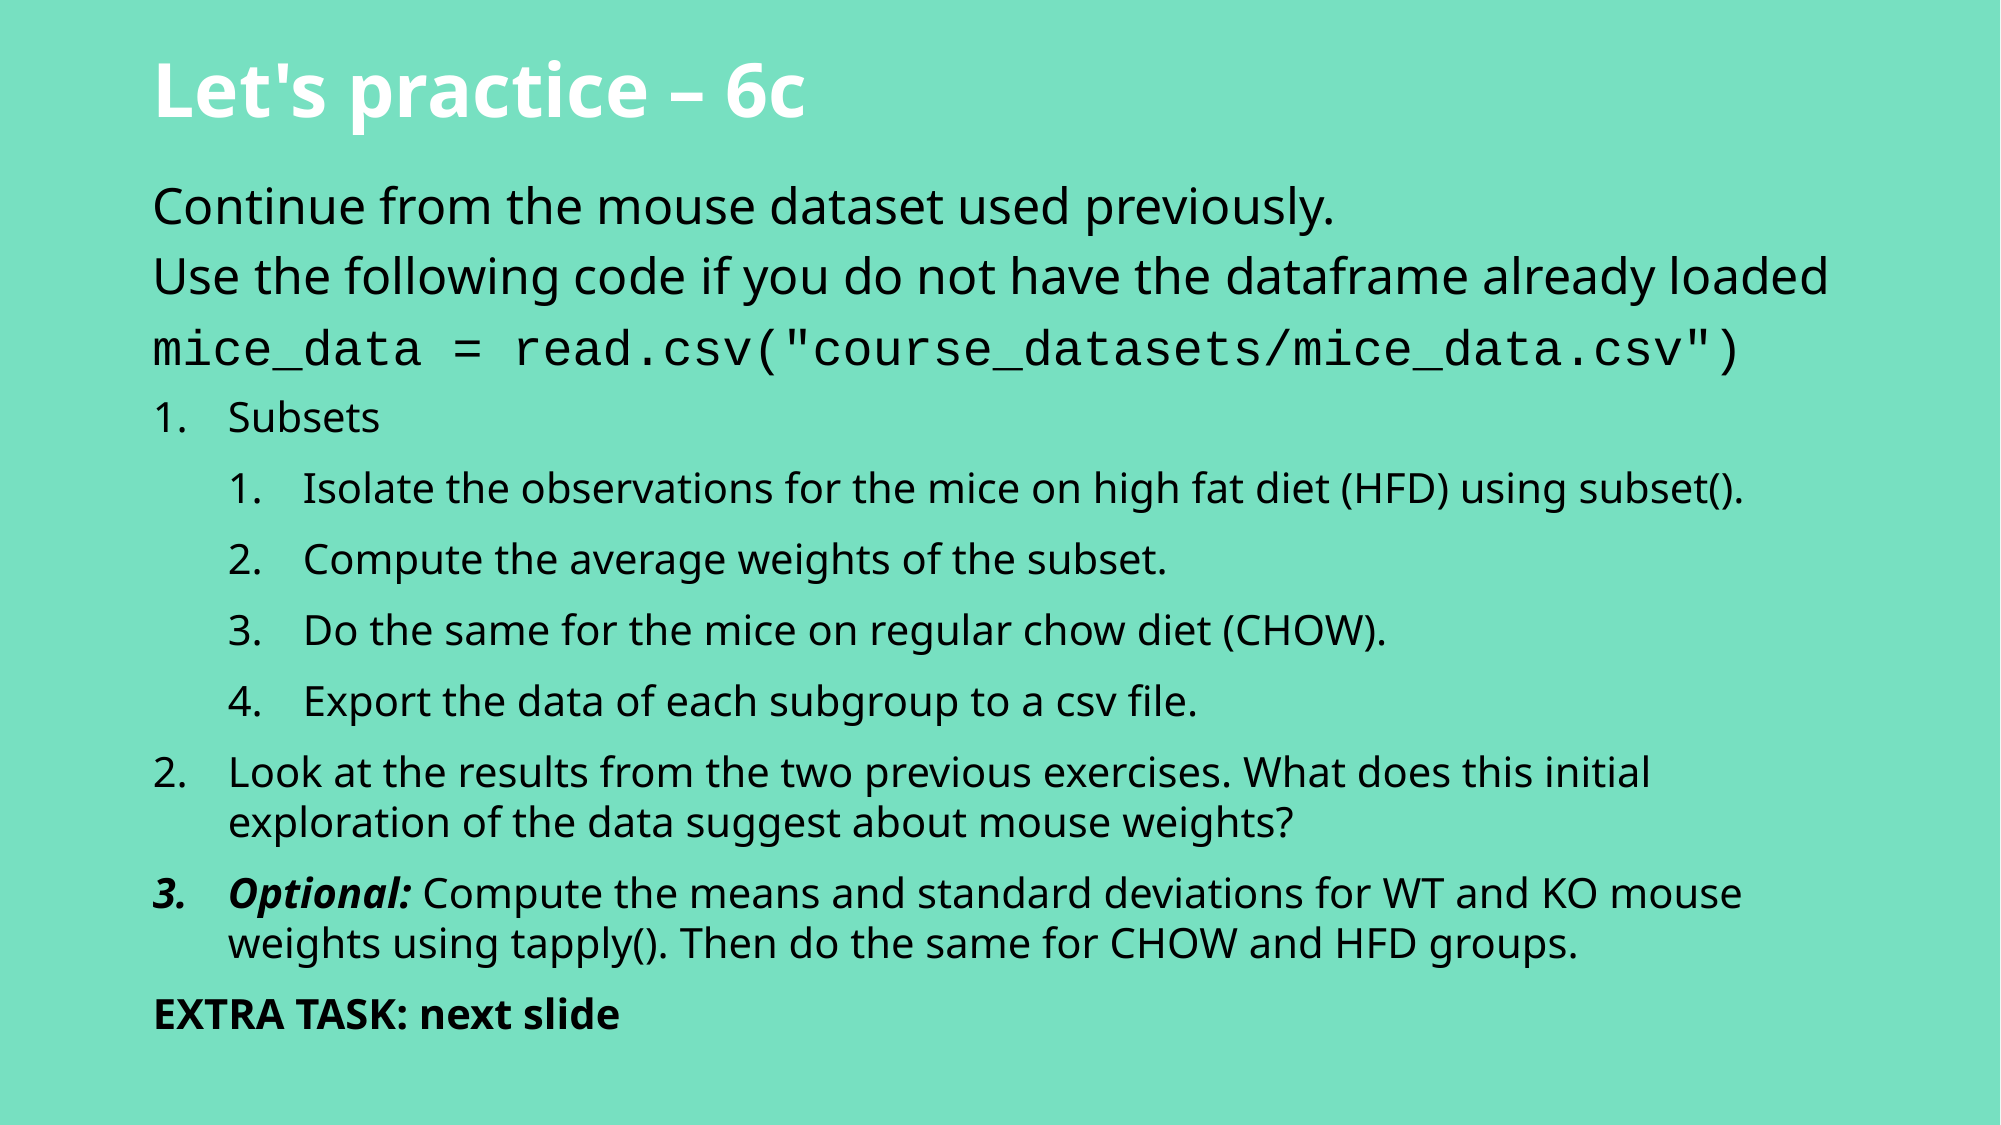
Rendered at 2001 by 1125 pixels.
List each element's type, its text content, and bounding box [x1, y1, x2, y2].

text_box Let's practice – 6c [137, 42, 1863, 117]
text_box Continue from the mouse dataset used previously. Use the following code if you do not have the dataframe already loaded mice_data = read.csv("course_datasets/mice_data.csv") Subsets Isolate the observations for the mice on high fat diet (HFD) using subset(). Compute the average weights of the subset. Do the same for the mice on regular chow diet (CHOW). Export the data of each subgroup to a csv file. Look at the results from the two previous exercises. What does this initial exploration of the data suggest about mouse weights? Optional: Compute the means and standard deviations for WT and KO mouse weights using tapply(). Then do the same for CHOW and HFD groups. EXTRA TASK: next slide [137, 167, 1869, 1116]
